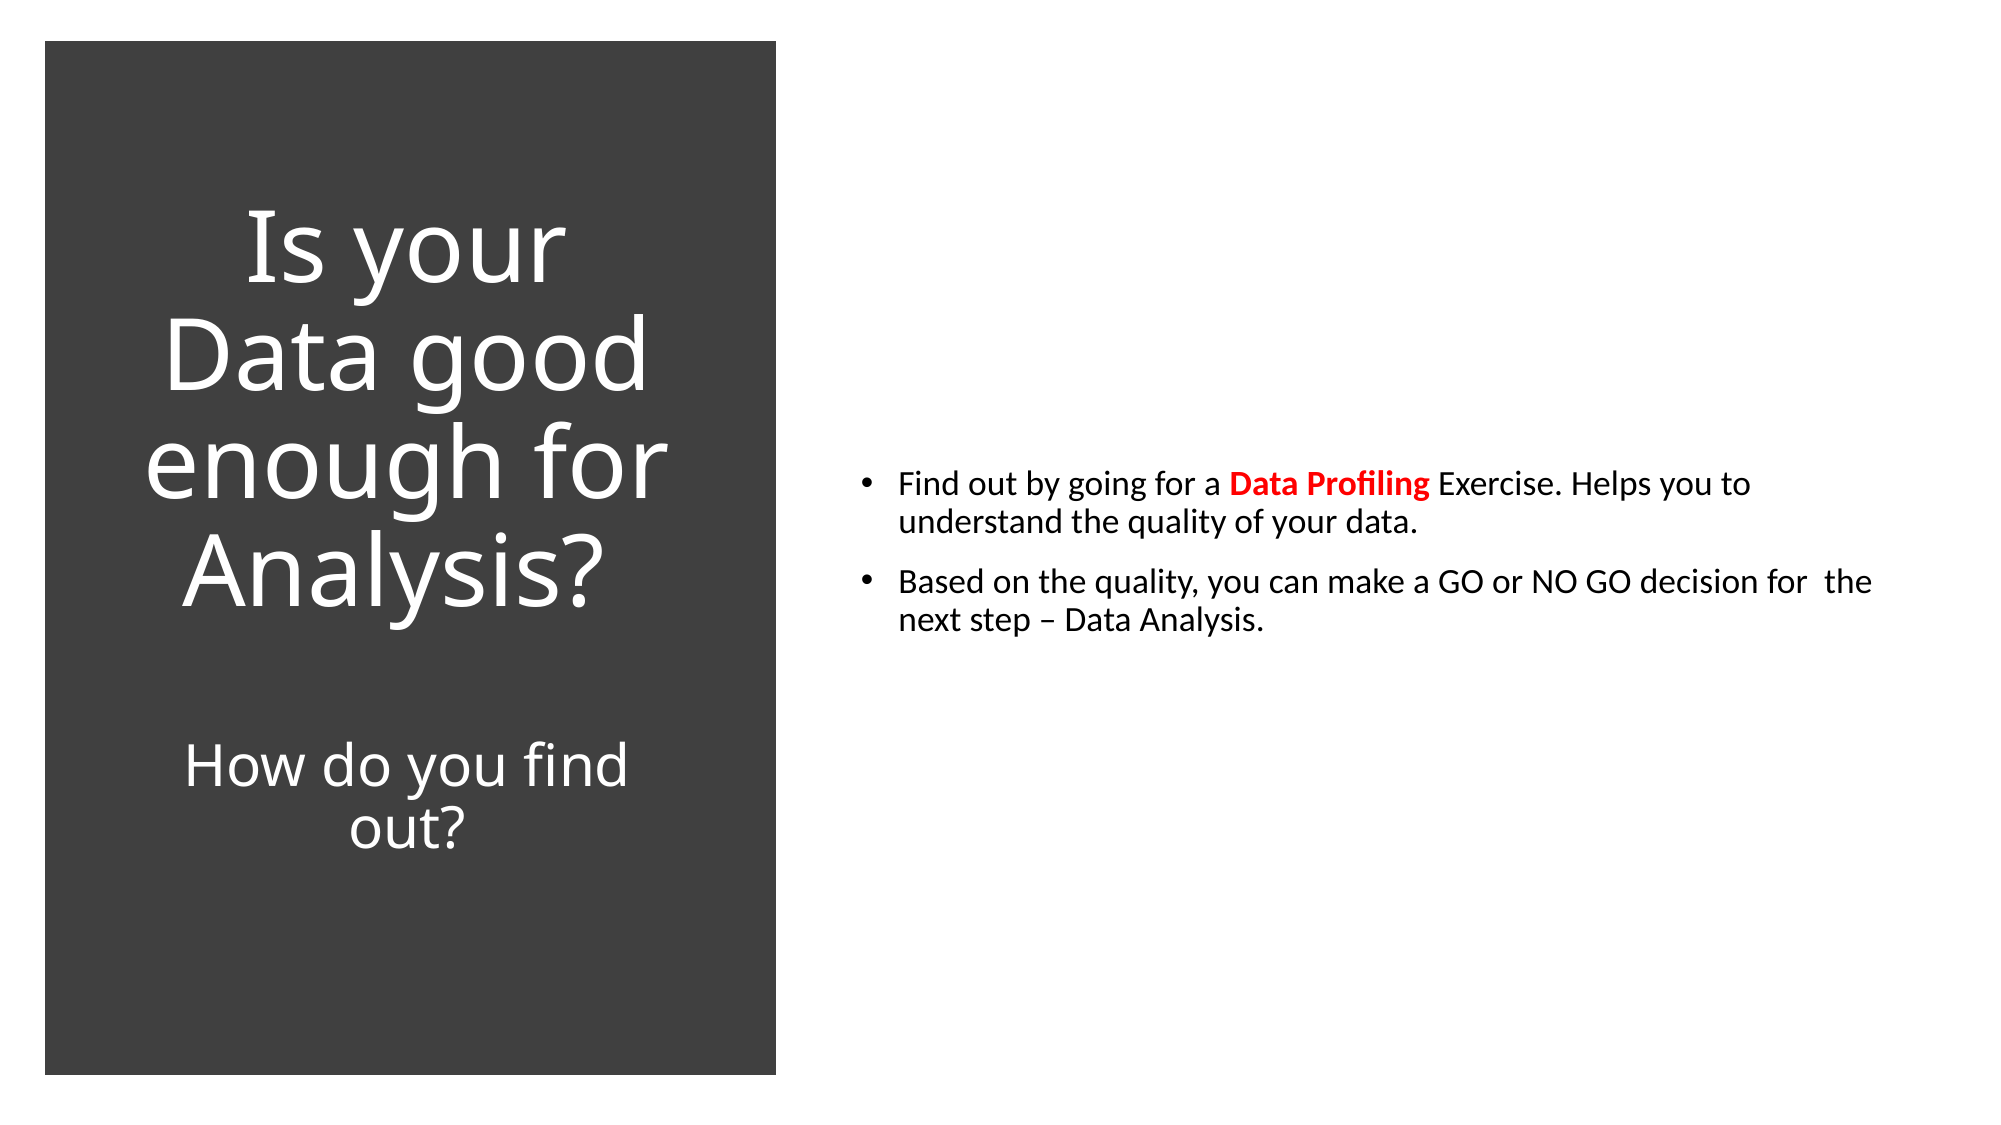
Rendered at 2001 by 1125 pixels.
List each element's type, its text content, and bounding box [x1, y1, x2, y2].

text_box [54, 50, 767, 1066]
title Is your Data good enough for Analysis? How do you find out? [121, 121, 693, 936]
list Find out by going for a Data Profiling Exercise. Helps you to understand the quality of your data. Based on the quality, you can make a GO or NO GO decision for the next step – Data Analysis. [845, 298, 1907, 865]
